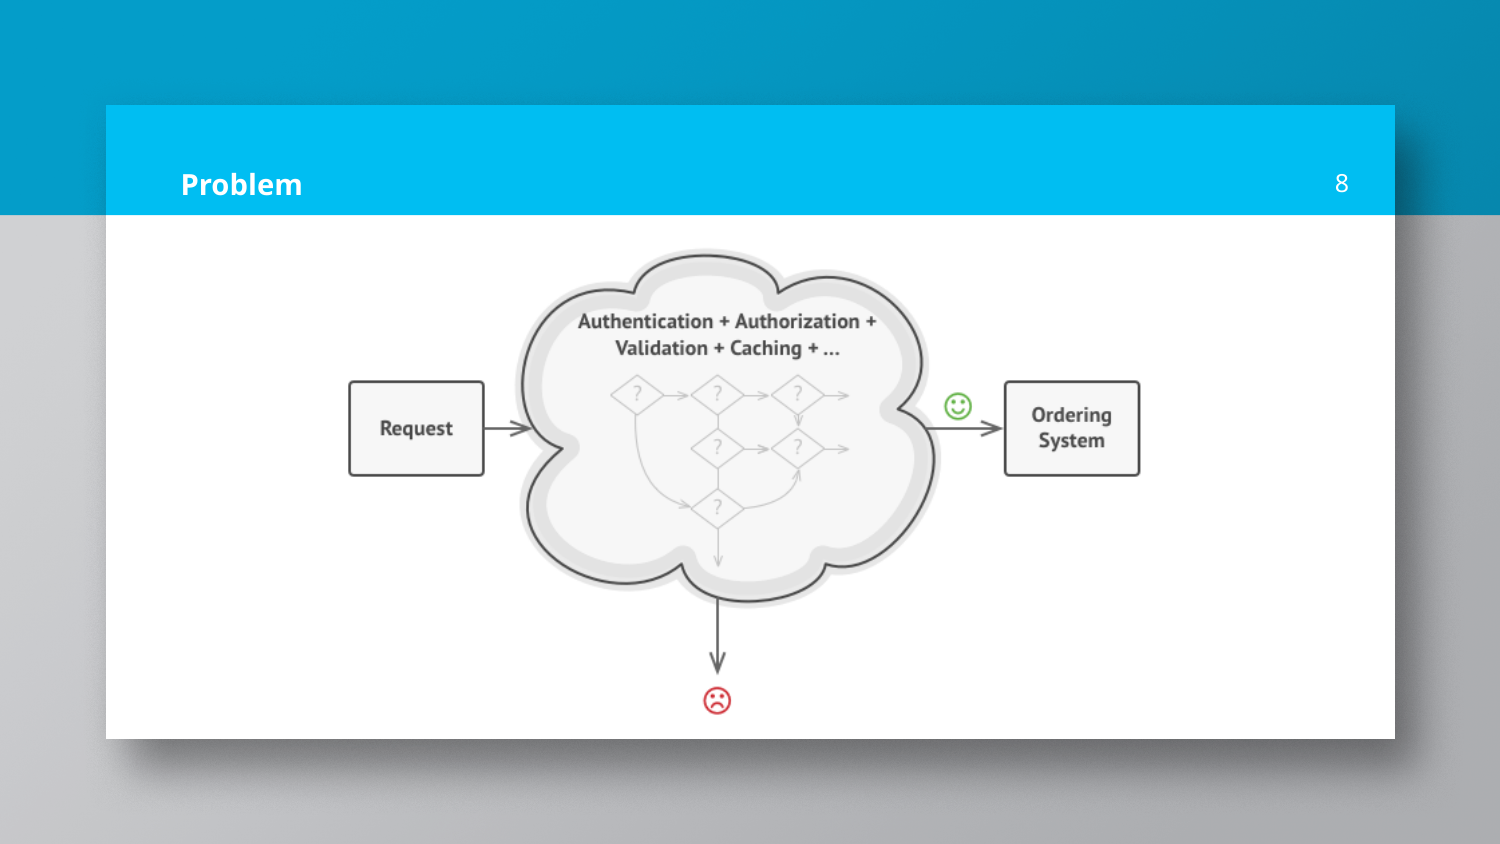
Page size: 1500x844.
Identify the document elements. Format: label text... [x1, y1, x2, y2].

slide_number 8 [1273, 106, 1364, 217]
title Problem [165, 106, 1273, 217]
picture [0, 216, 1500, 844]
